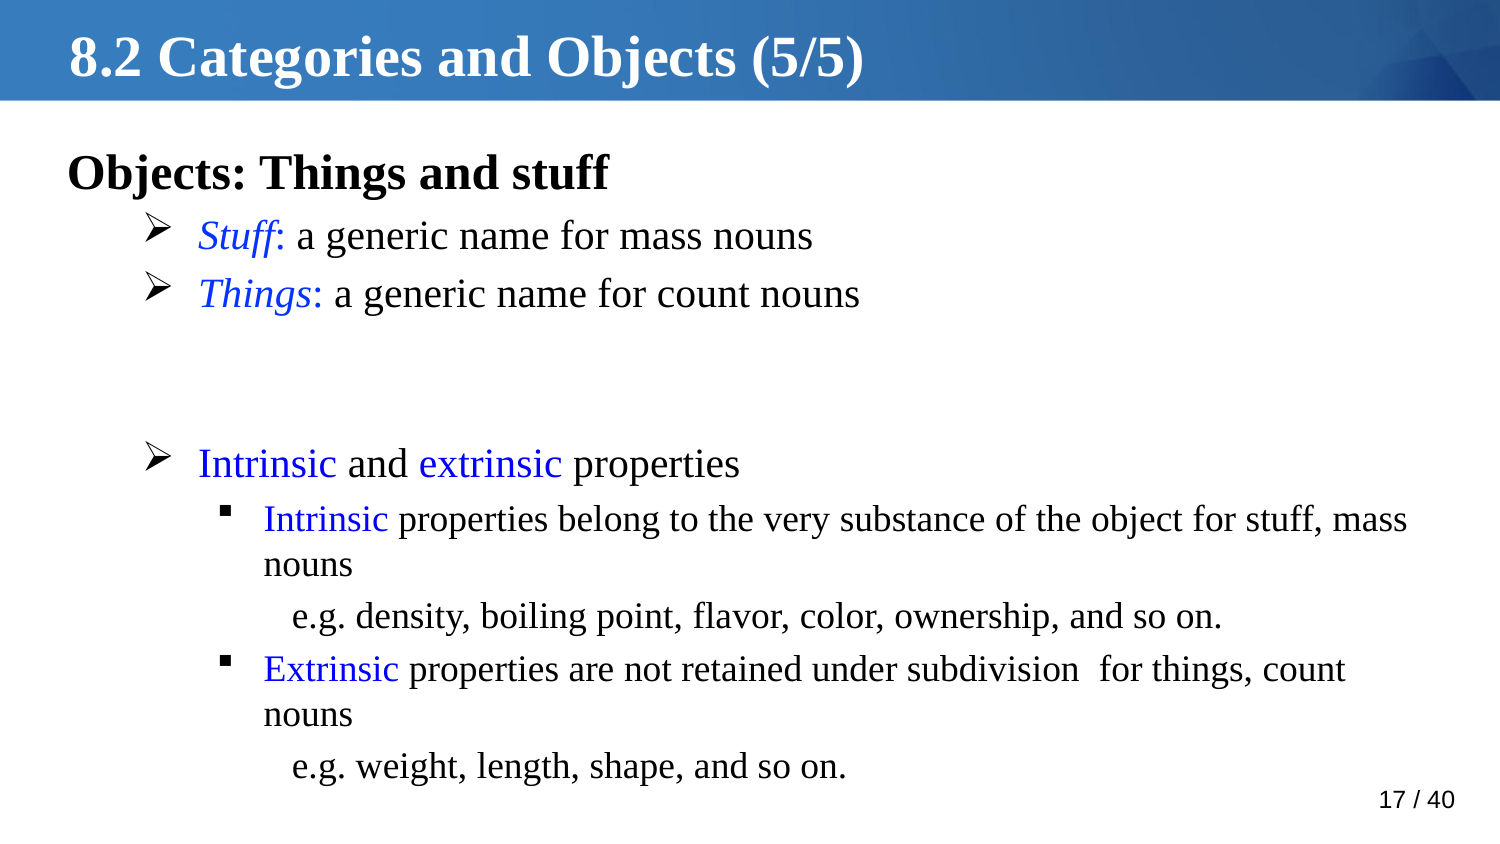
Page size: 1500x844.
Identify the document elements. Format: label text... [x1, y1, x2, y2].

title 8.2 Categories and Objects (5/5) [55, 10, 1378, 95]
picture [0, 0, 1500, 103]
